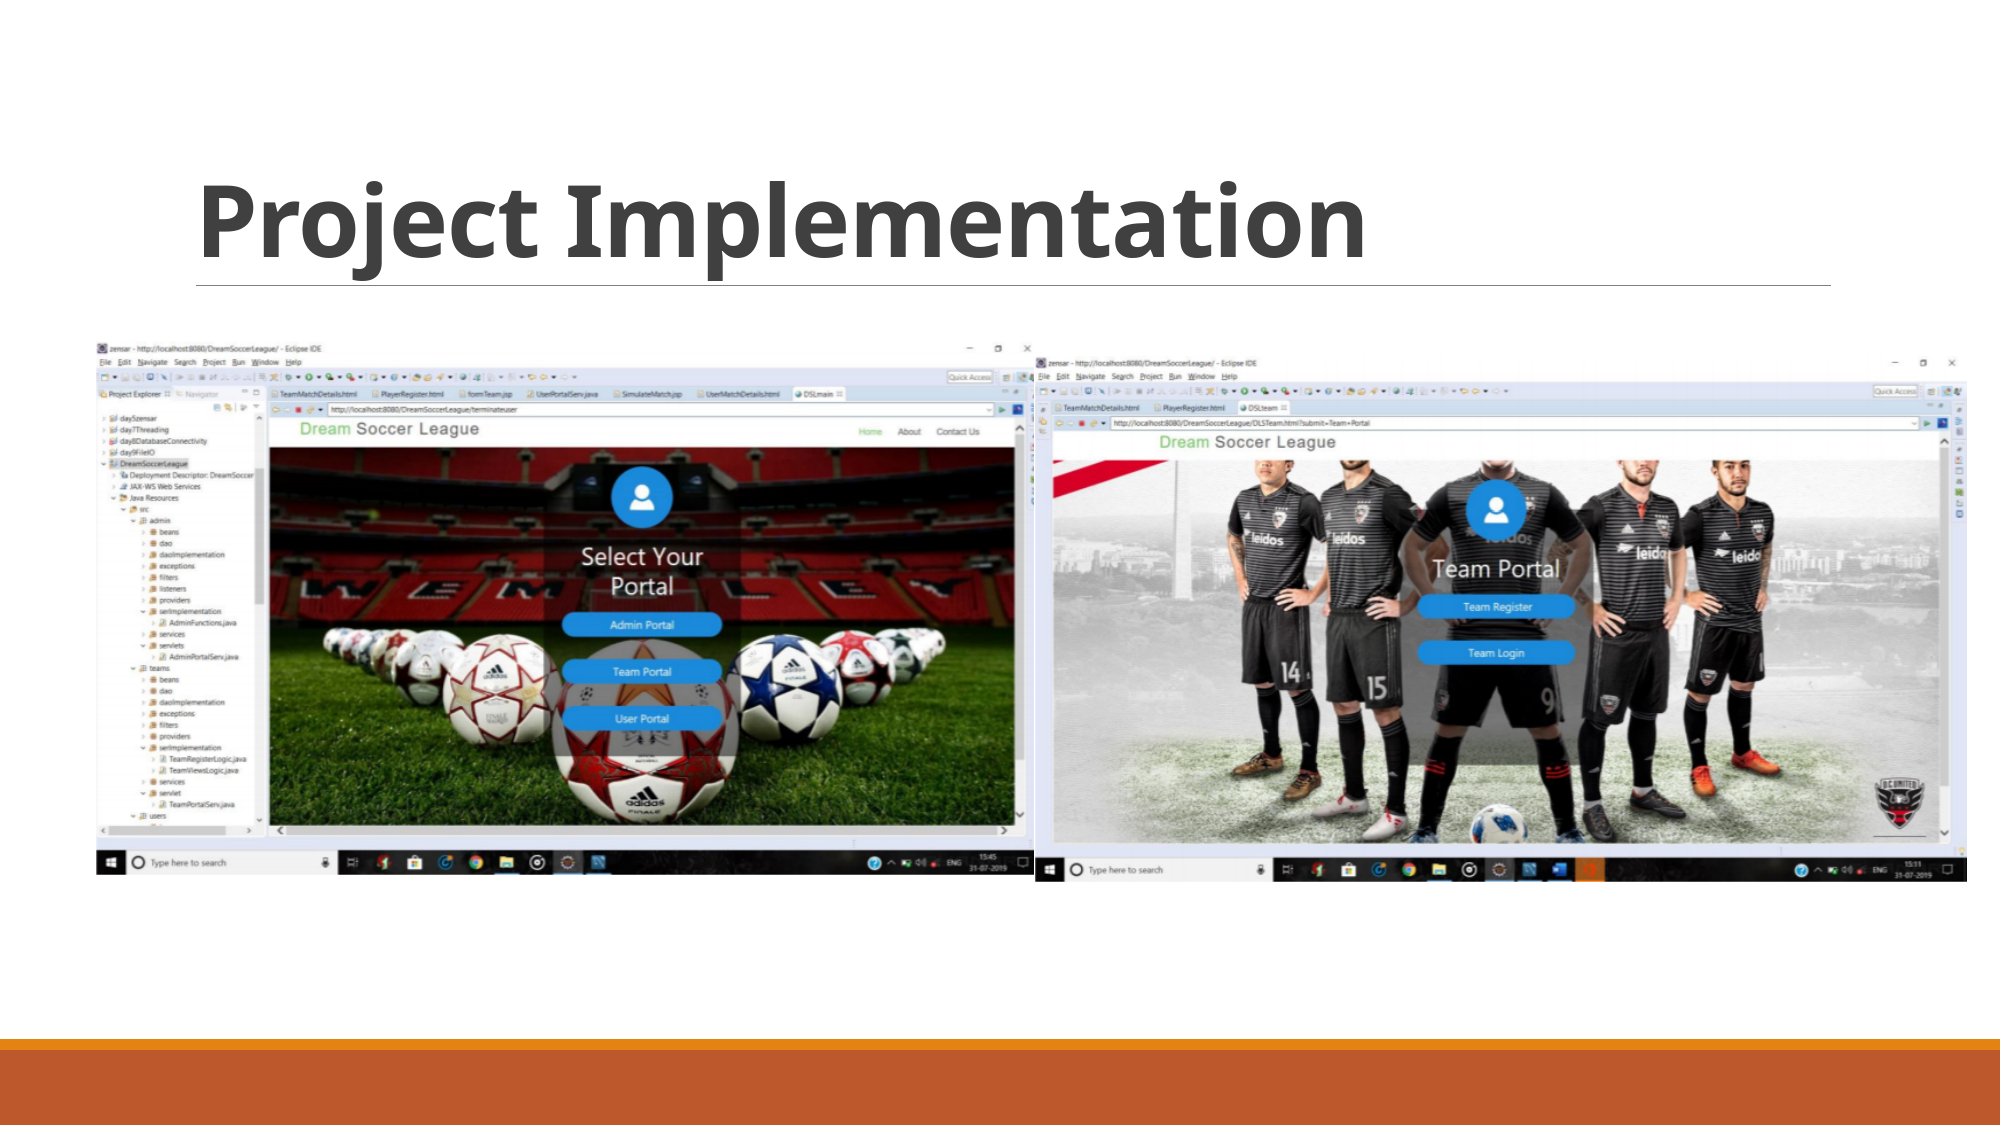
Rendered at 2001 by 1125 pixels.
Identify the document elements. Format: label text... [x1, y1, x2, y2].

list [87, 329, 1053, 884]
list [1033, 355, 1968, 884]
title Project Implementation [180, 47, 1830, 285]
